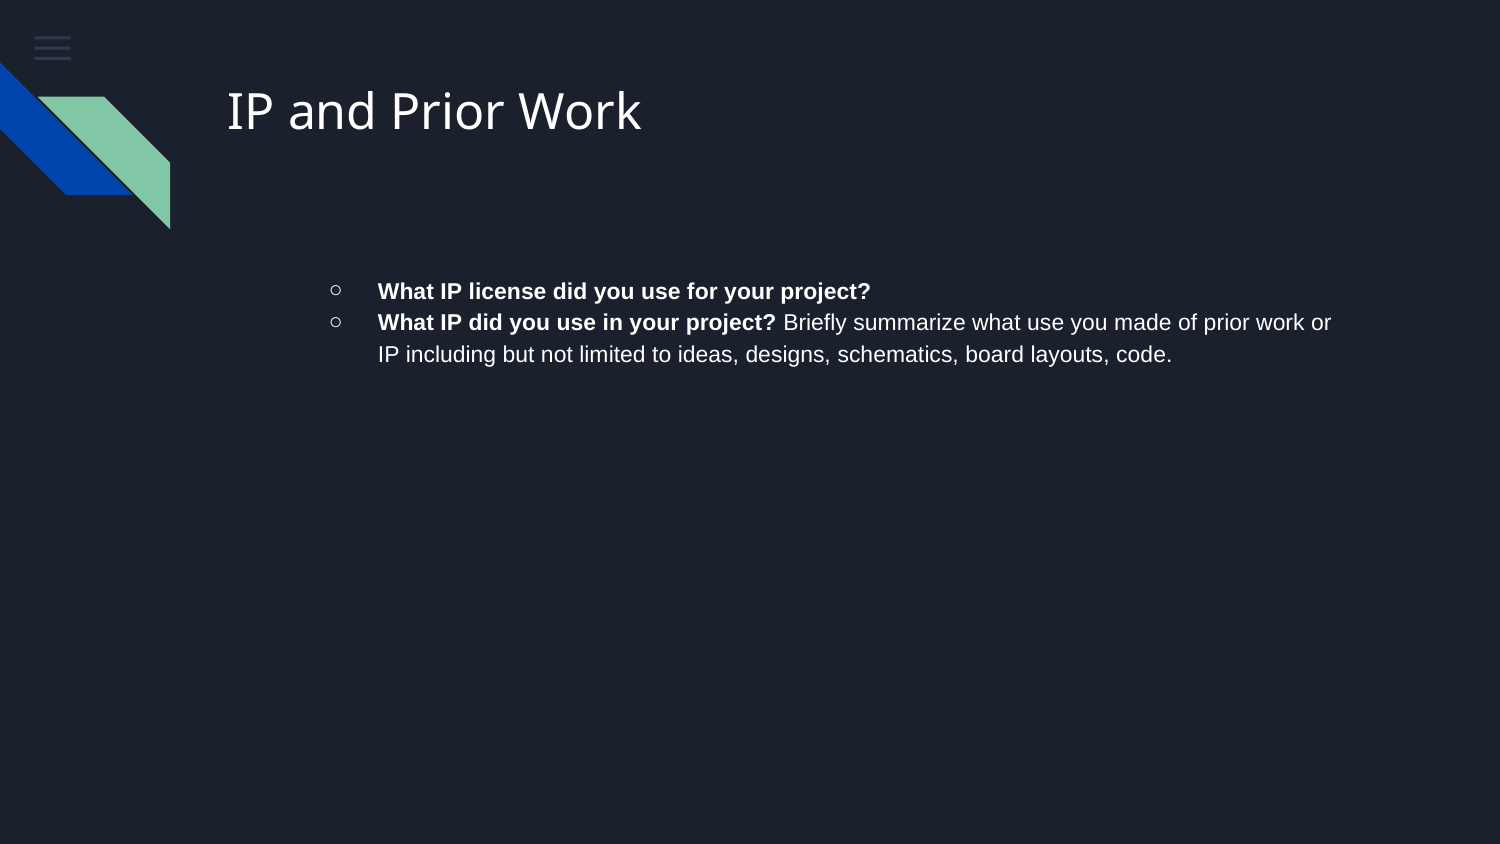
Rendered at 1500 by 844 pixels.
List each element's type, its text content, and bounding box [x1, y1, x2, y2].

list What IP license did you use for your project? What IP did you use in your project? Briefly summarize what use you made of prior work or IP including but not limited to ideas, designs, schematics, board layouts, code. [212, 257, 1368, 735]
title IP and Prior Work [212, 64, 1368, 215]
